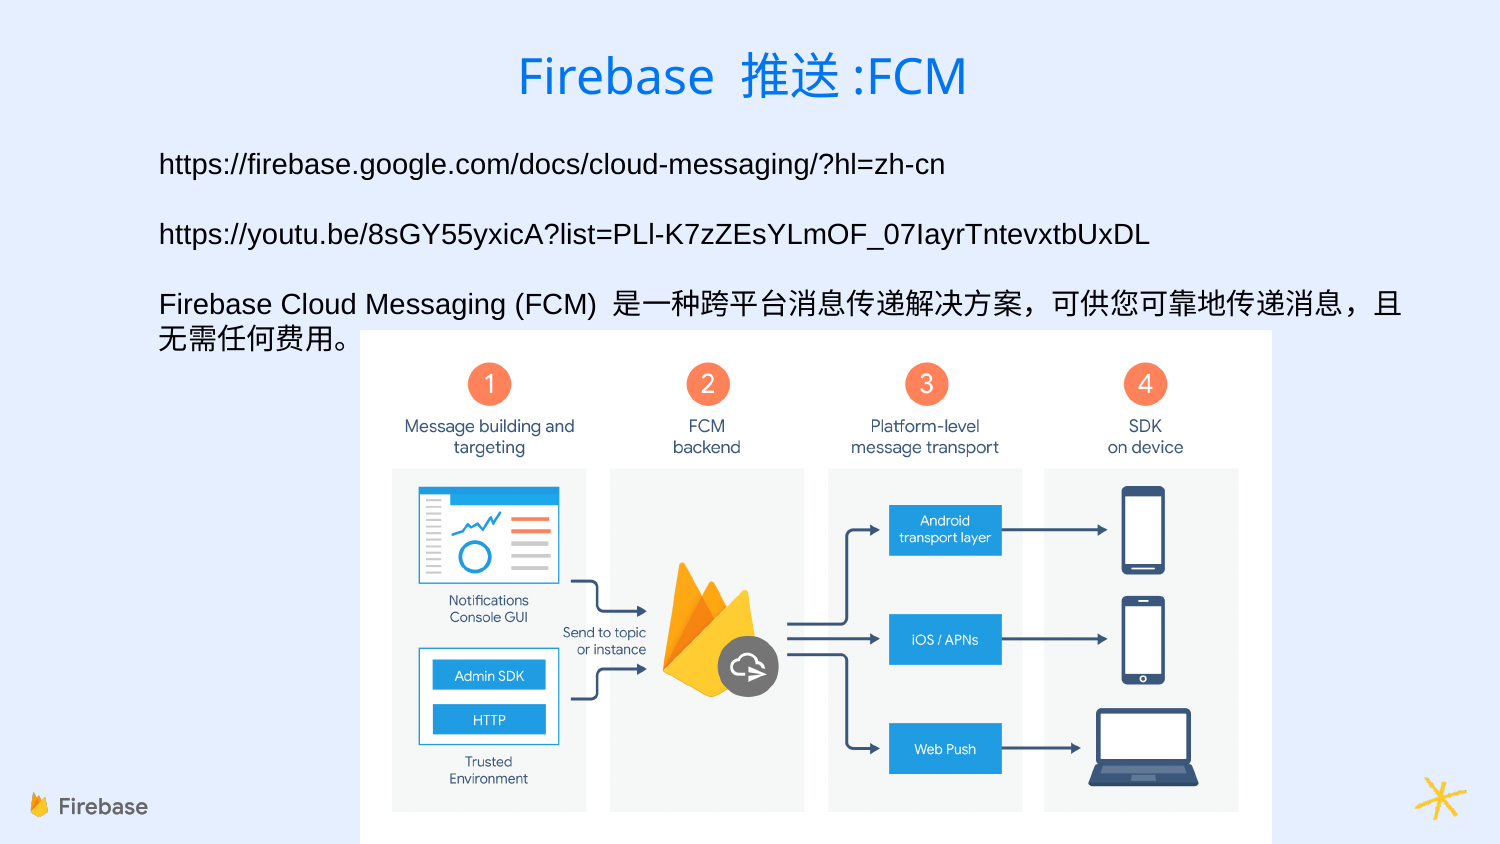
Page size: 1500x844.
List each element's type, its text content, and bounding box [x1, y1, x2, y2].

picture [359, 330, 1272, 844]
subtitle Firebase 推送:FCM [51, 20, 1449, 151]
picture [30, 792, 153, 820]
text_box https://firebase.google.com/docs/cloud-messaging/?hl=zh-cn https://youtu.be/8sGY55yxicA?list=PLl-K7zZEsYLmOF_07IayrTntevxtbUxDL Firebase Cloud Messaging (FCM) 是一种跨平台消息传递解决方案，可供您可靠地传递消息，且无需任何费用。 [144, 102, 1434, 468]
picture [1401, 762, 1484, 831]
